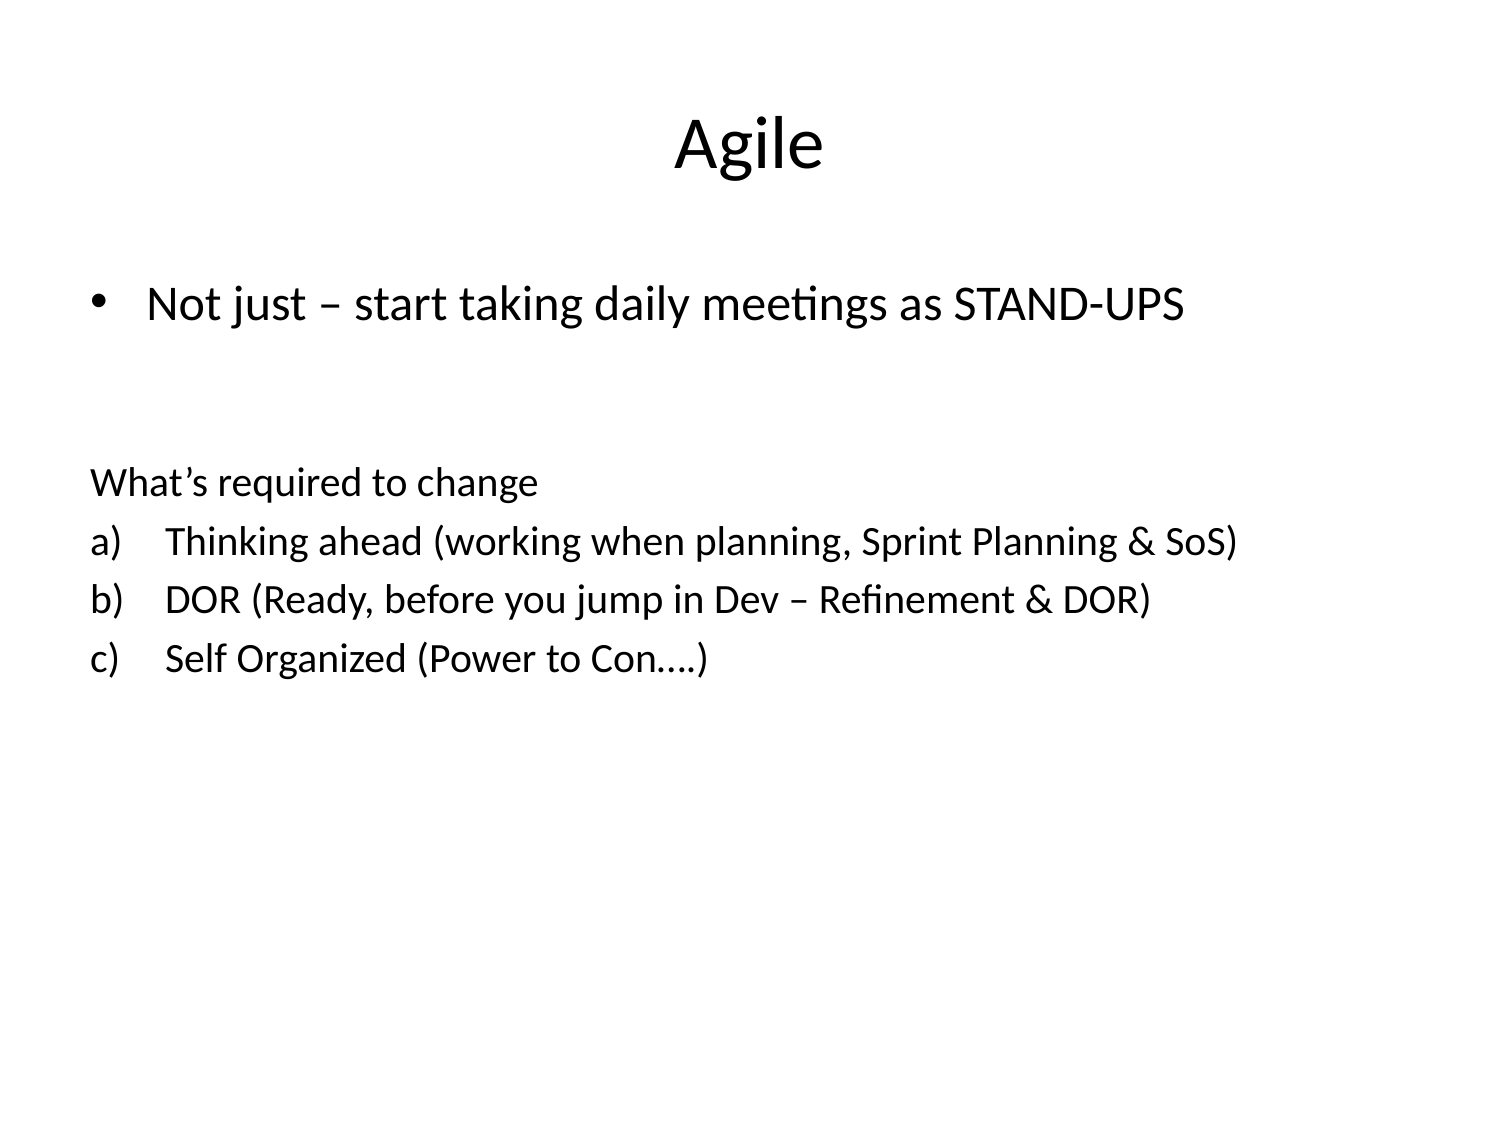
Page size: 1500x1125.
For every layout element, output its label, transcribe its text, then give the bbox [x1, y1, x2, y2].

list Not just – start taking daily meetings as STAND-UPS What’s required to change Thinking ahead (working when planning, Sprint Planning & SoS) DOR (Ready, before you jump in Dev – Refinement & DOR) Self Organized (Power to Con….) [75, 262, 1261, 1005]
title Agile [75, 45, 1425, 233]
